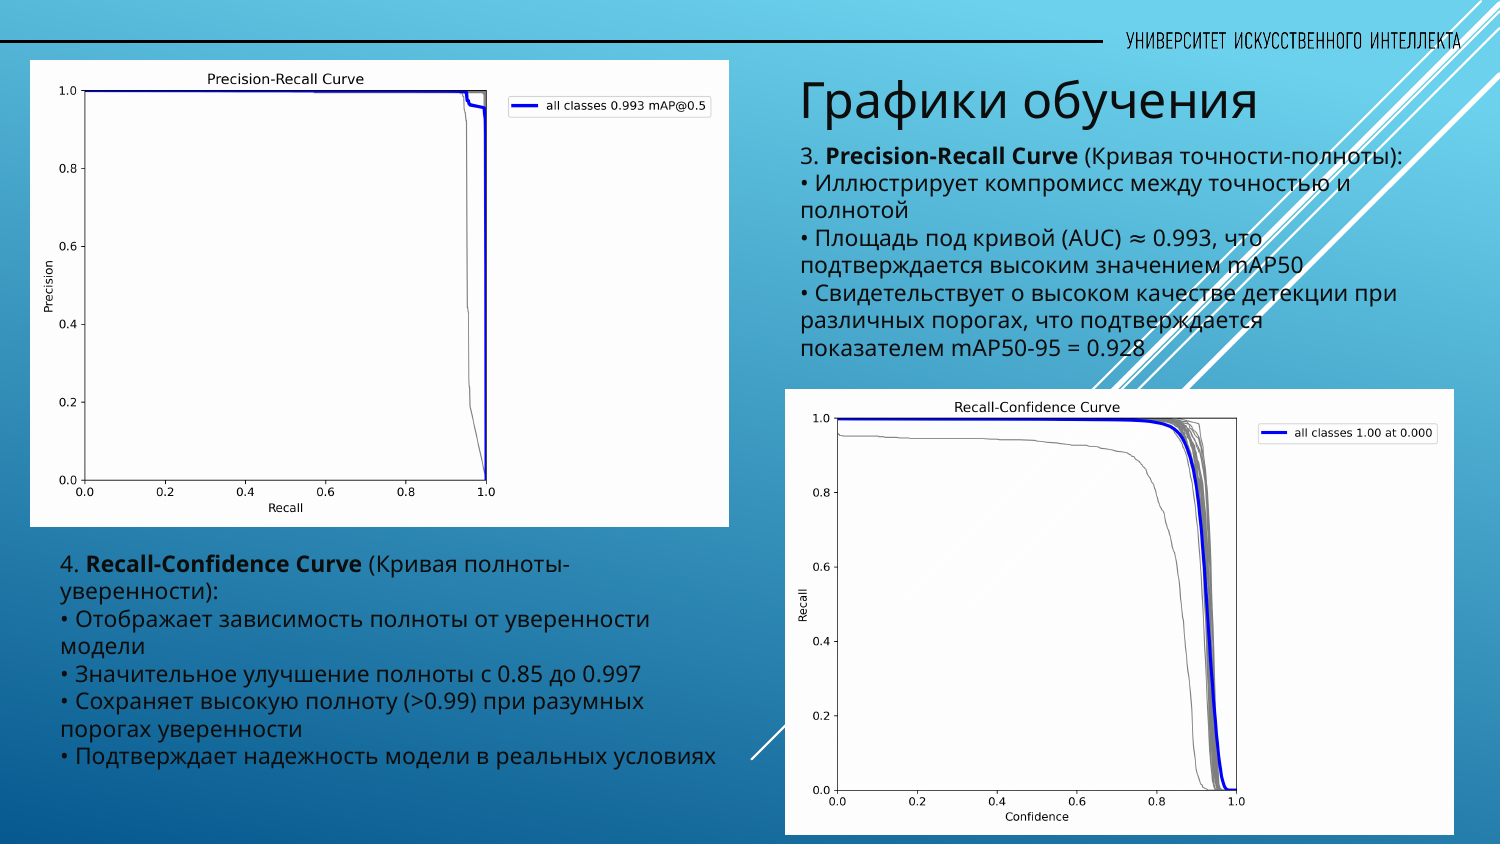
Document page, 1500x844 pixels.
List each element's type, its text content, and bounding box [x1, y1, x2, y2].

text_box 4. Recall-Confidence Curve (Кривая полноты-уверенности): • Отображает зависимость полноты от уверенности модели • Значительное улучшение полноты с 0.85 до 0.997 • Сохраняет высокую полноту (>0.99) при разумных порогах уверенности • Подтверждает надежность модели в реальных условиях [45, 542, 740, 777]
picture [784, 388, 1454, 835]
text_box Графики обучения [785, 60, 1352, 136]
text_box 3. Precision-Recall Curve (Кривая точности-полноты): • Иллюстрирует компромисс между точностью и полнотой • Площадь под кривой (AUC) ≈ 0.993, что подтверждается высоким значением mAP50 • Свидетельствует о высоком качестве детекции при различных порогах, что подтверждается показателем mAP50-95 = 0.928 [785, 133, 1423, 369]
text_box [0, 32, 1461, 49]
picture [30, 60, 730, 527]
